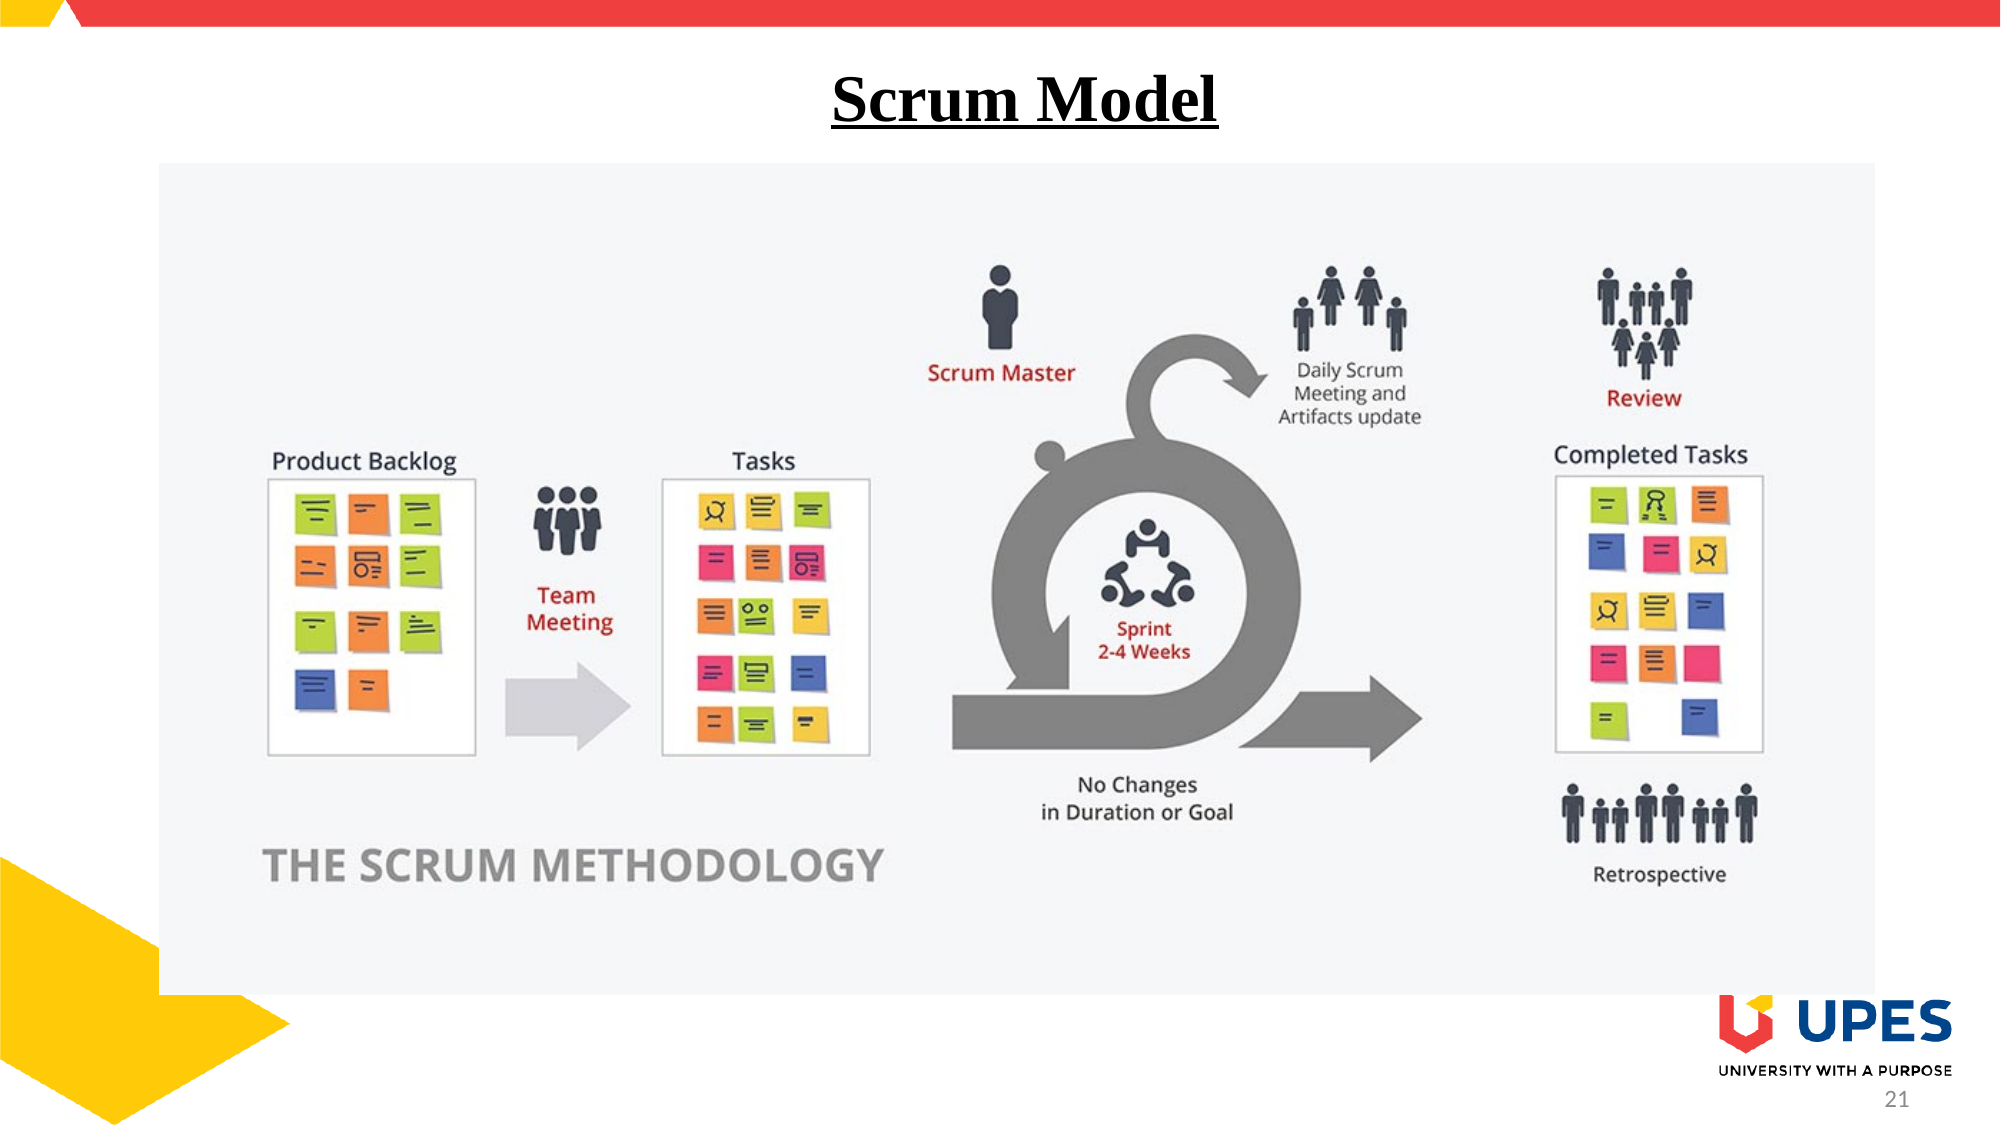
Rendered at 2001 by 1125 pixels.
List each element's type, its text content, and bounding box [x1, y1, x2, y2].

title Scrum Model [125, 0, 1925, 258]
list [159, 163, 1876, 995]
picture [0, 0, 2001, 1125]
